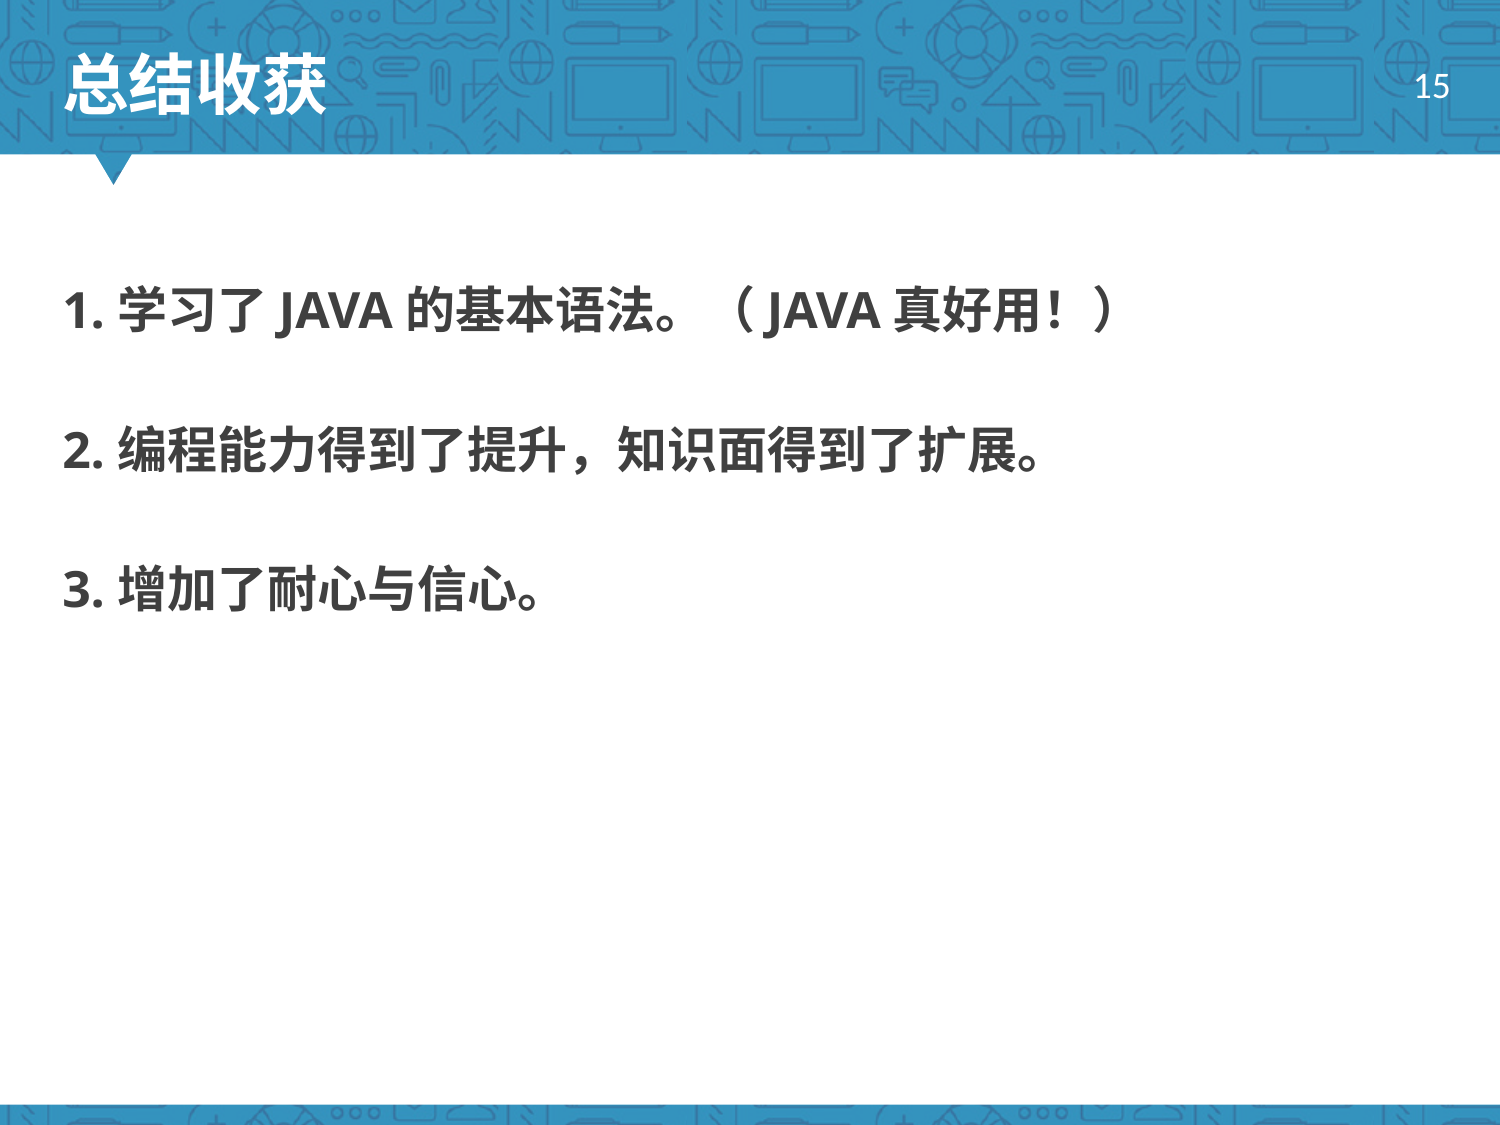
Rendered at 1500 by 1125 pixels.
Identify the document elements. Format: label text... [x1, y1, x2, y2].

slide_number 15 [1330, 46, 1466, 121]
list 总结收获 [47, 35, 1212, 132]
text_box 3.增加了耐心与信心。 [47, 532, 1316, 625]
text_box 1.学习了JAVA的基本语法。（JAVA真好用！） [47, 253, 1316, 347]
text_box 2.编程能力得到了提升，知识面得到了扩展。 [47, 392, 1316, 486]
